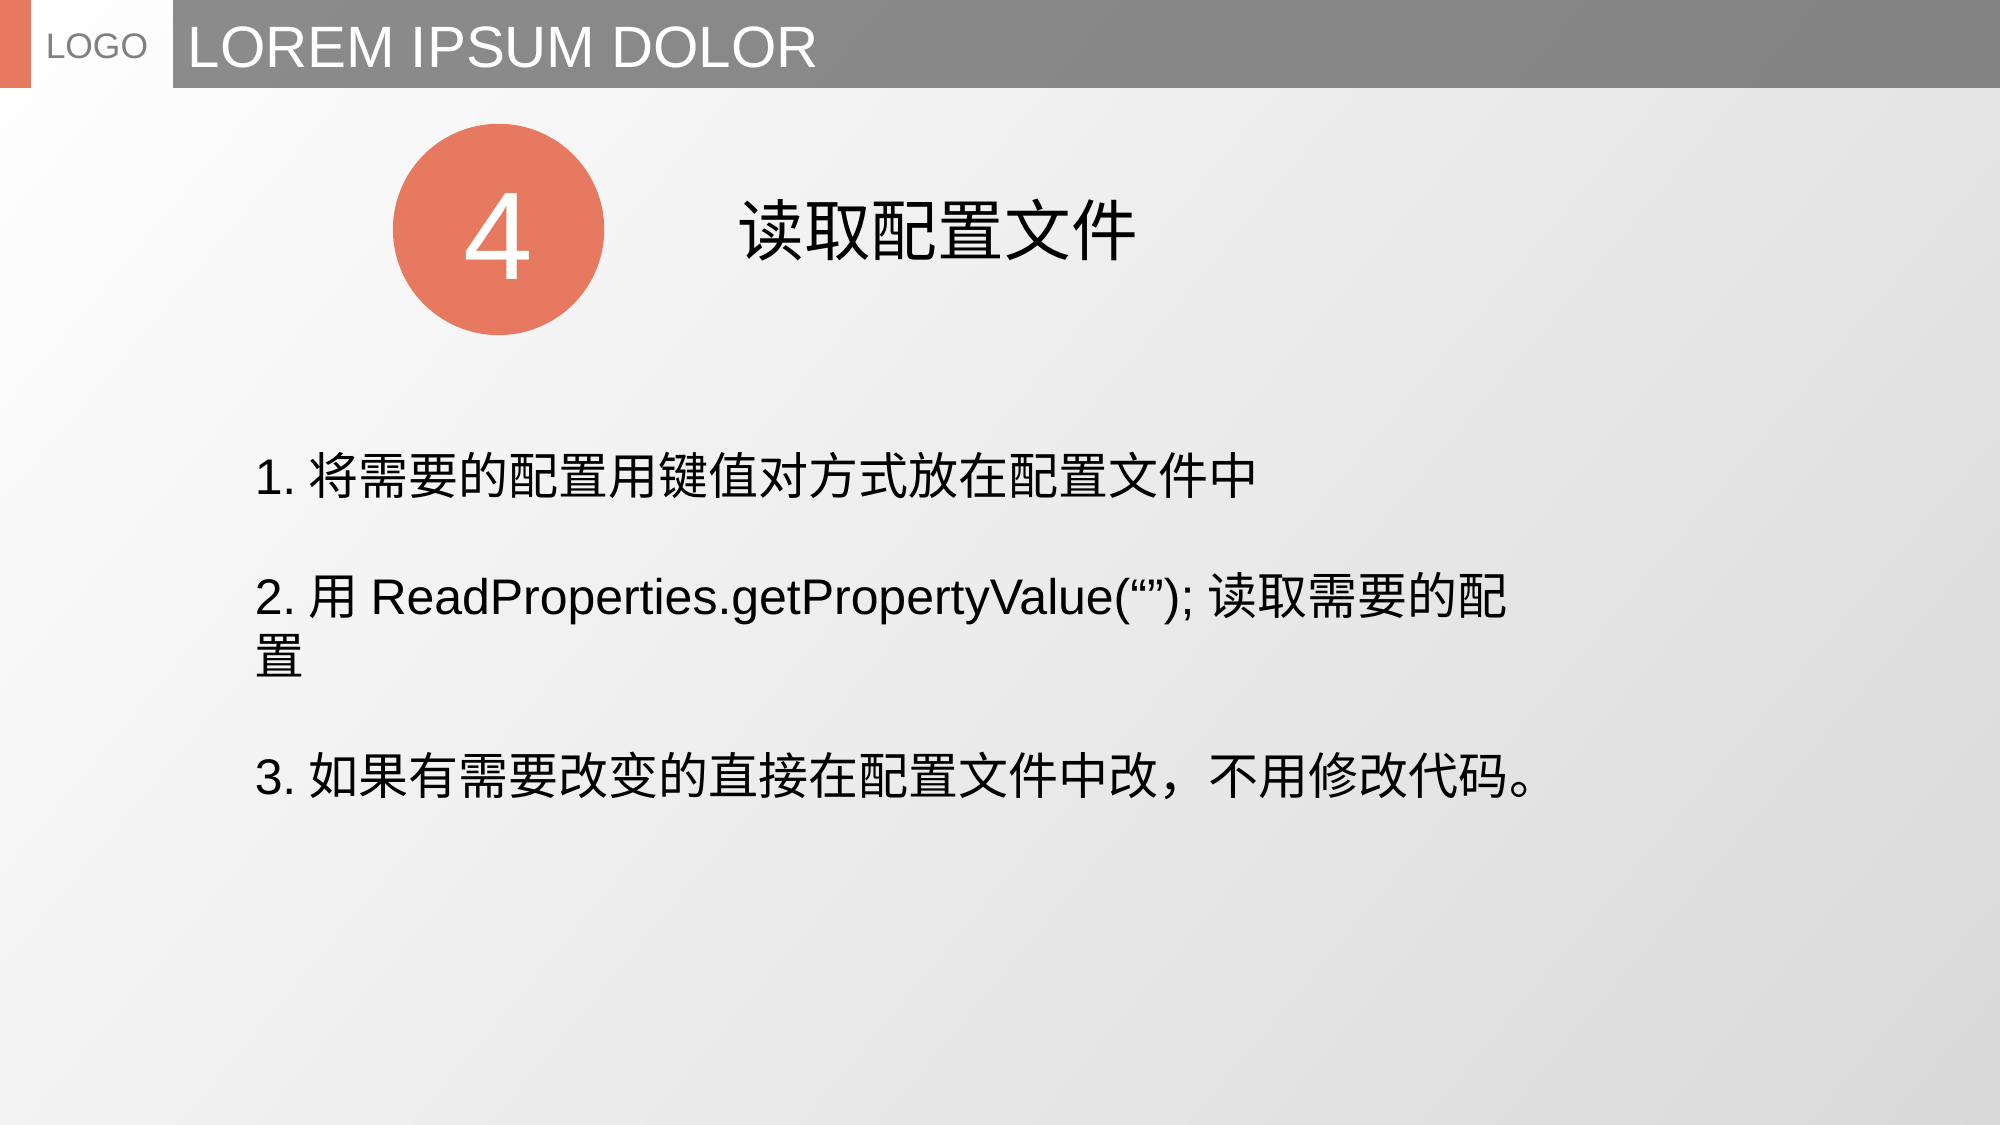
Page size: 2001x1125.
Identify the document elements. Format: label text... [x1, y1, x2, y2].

text_box 1.将需要的配置用键值对方式放在配置文件中 2.用ReadProperties.getPropertyValue(“”);读取需要的配置 3.如果有需要改变的直接在配置文件中改，不用修改代码。 [240, 437, 1564, 813]
text_box [172, 0, 2000, 89]
text_box 读取配置文件 [722, 181, 1287, 277]
text_box [0, 0, 32, 89]
text_box 4 [391, 122, 606, 337]
text_box LOREM IPSUM DOLOR [173, 0, 881, 88]
text_box LOGO [31, 0, 173, 88]
